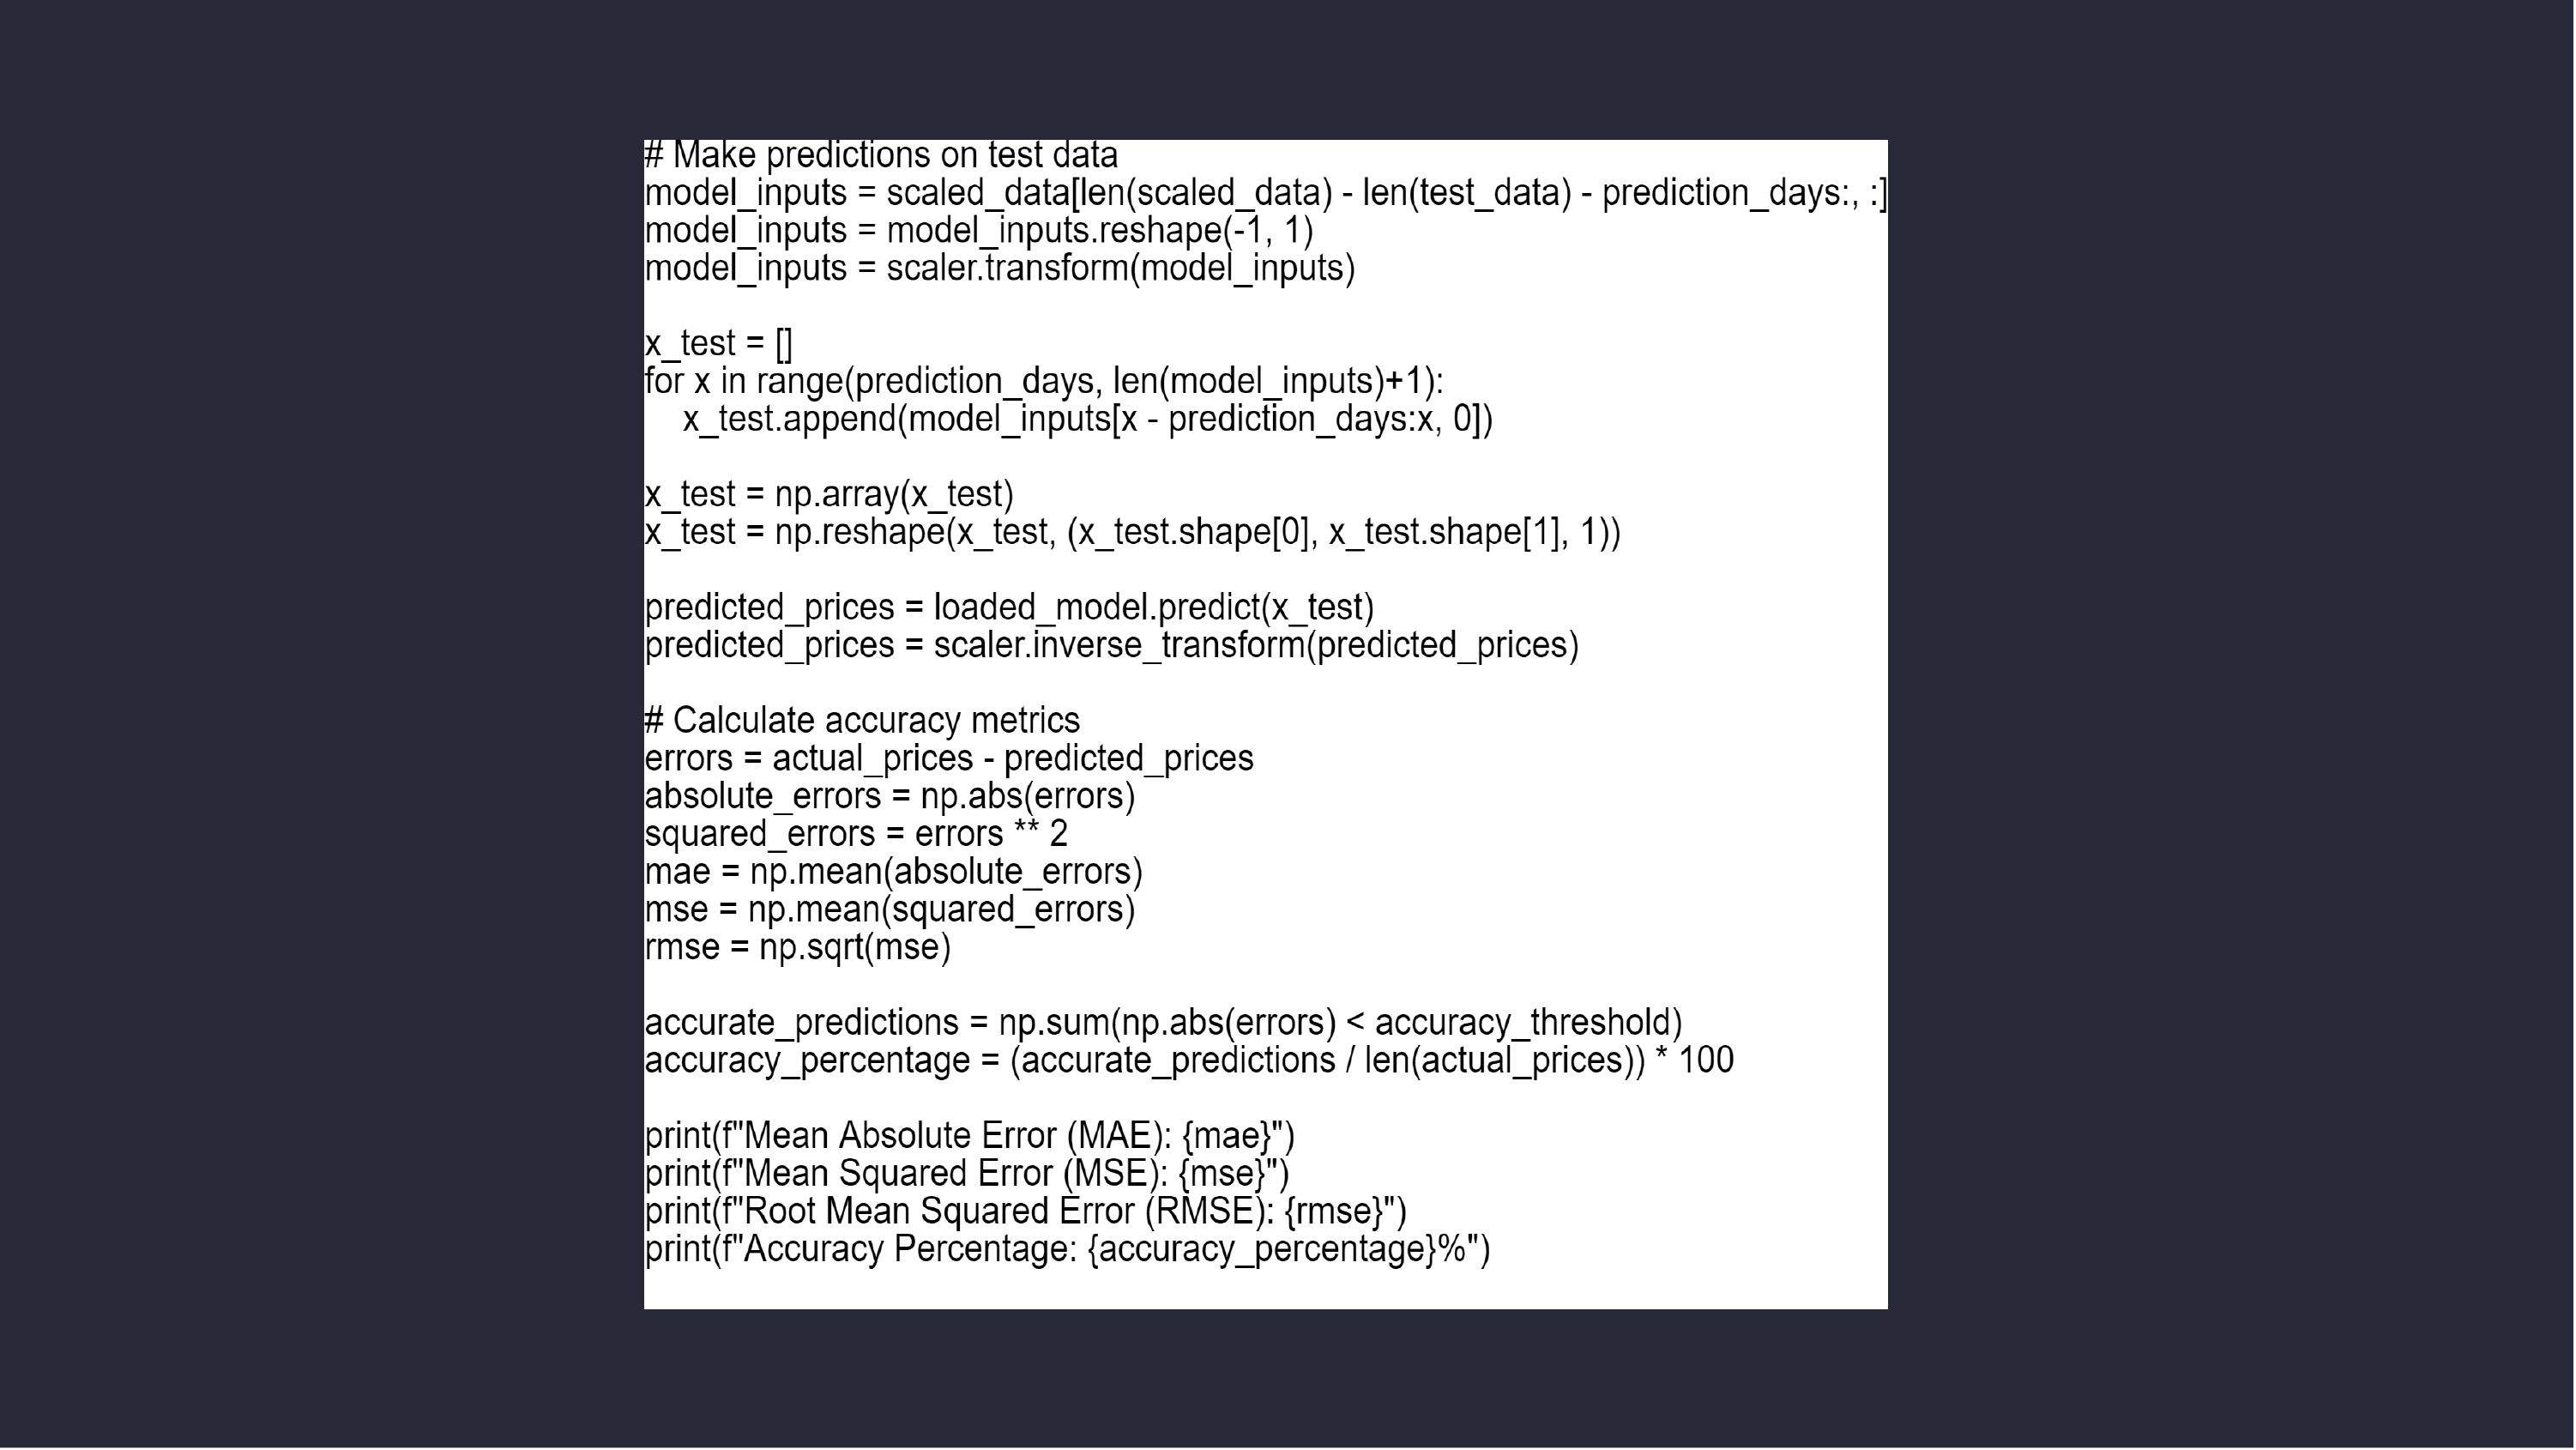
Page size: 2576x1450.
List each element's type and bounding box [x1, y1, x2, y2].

picture [643, 140, 1889, 1310]
